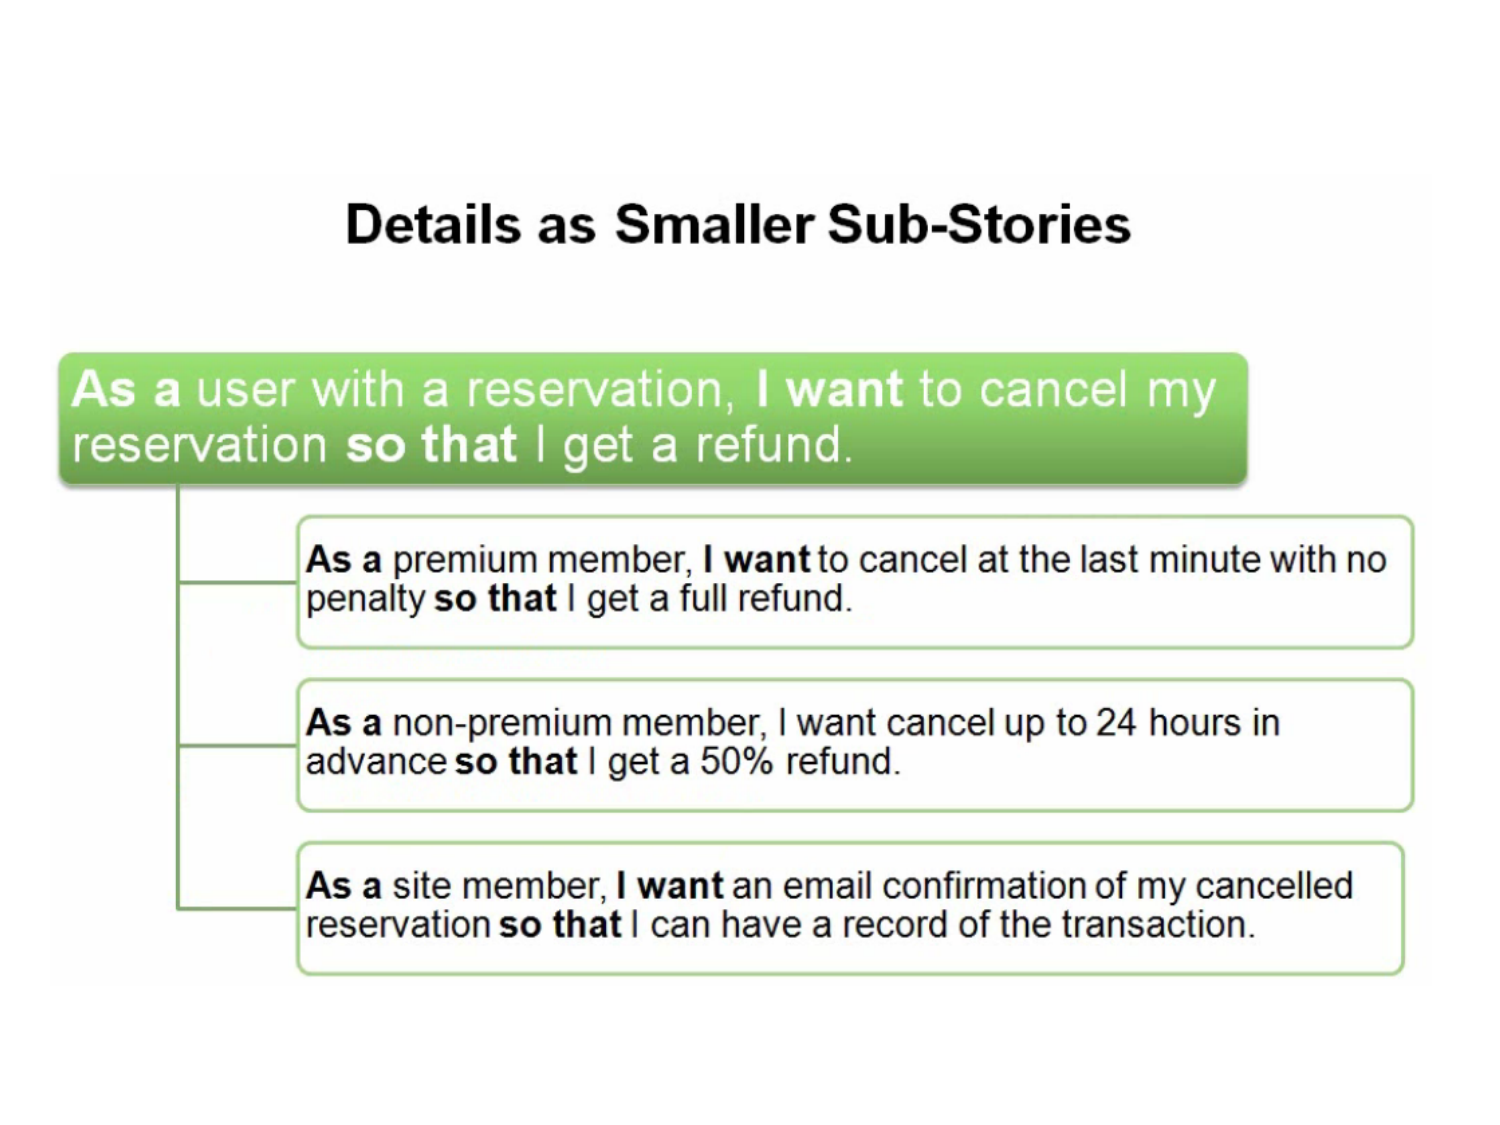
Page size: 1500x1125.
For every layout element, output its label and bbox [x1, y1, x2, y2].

picture [49, 174, 1432, 986]
